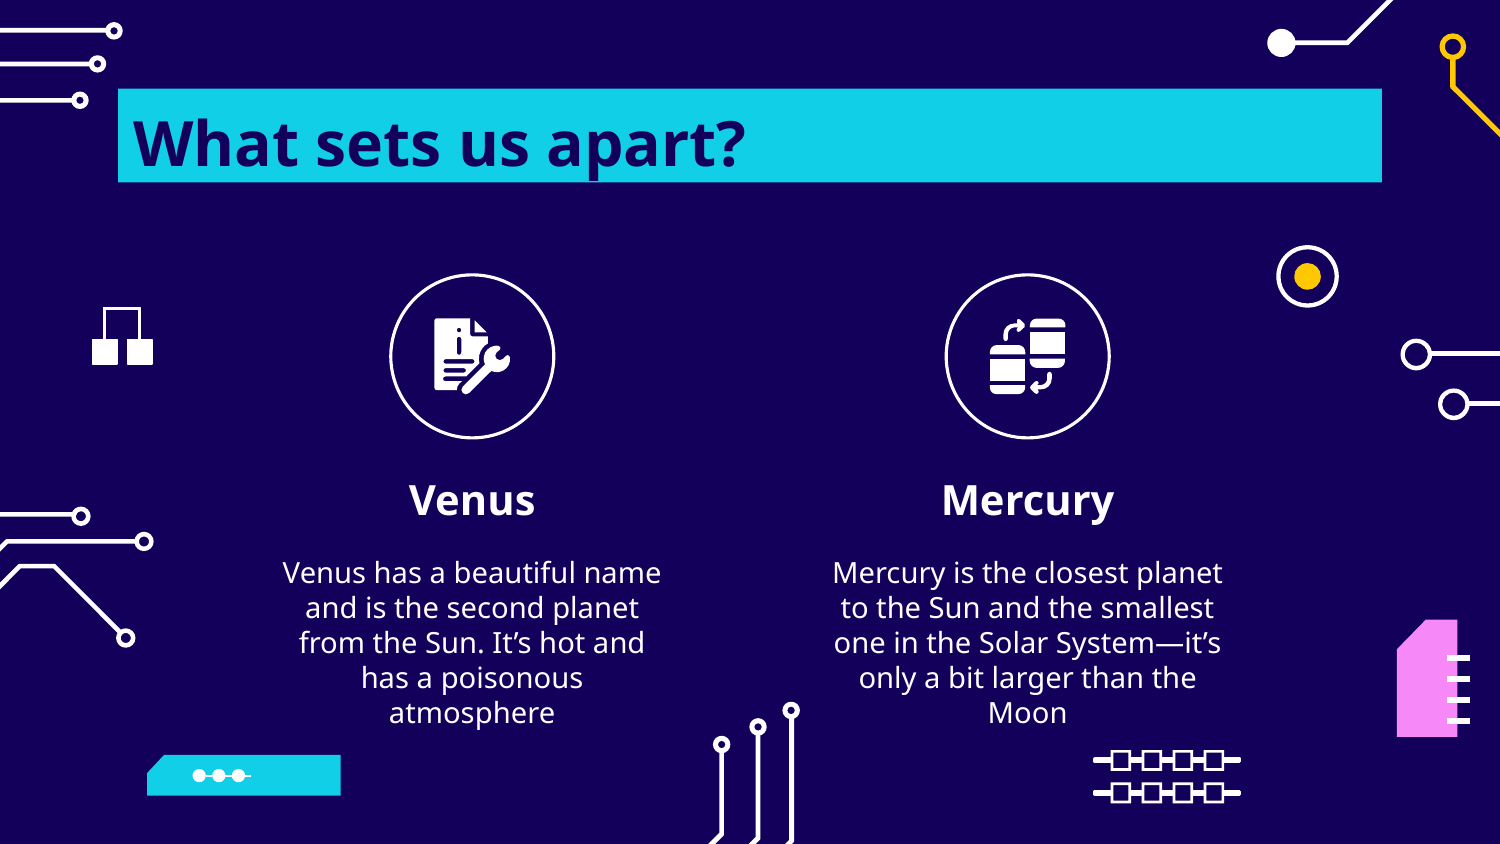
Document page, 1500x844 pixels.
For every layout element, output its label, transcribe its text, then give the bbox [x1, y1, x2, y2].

text_box [946, 274, 1110, 438]
text_box [390, 274, 554, 438]
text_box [92, 307, 153, 365]
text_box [434, 318, 511, 395]
title What sets us apart? [118, 88, 1382, 183]
title Venus [259, 463, 685, 539]
subtitle Venus has a beautiful name and is the second planet from the Sun. It’s hot and has a poisonous atmosphere [259, 539, 685, 708]
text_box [1276, 244, 1343, 308]
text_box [989, 318, 1066, 395]
subtitle Mercury is the closest planet to the Sun and the smallest one in the Solar System—it’s only a bit larger than the Moon [814, 539, 1241, 708]
title Mercury [814, 463, 1241, 539]
